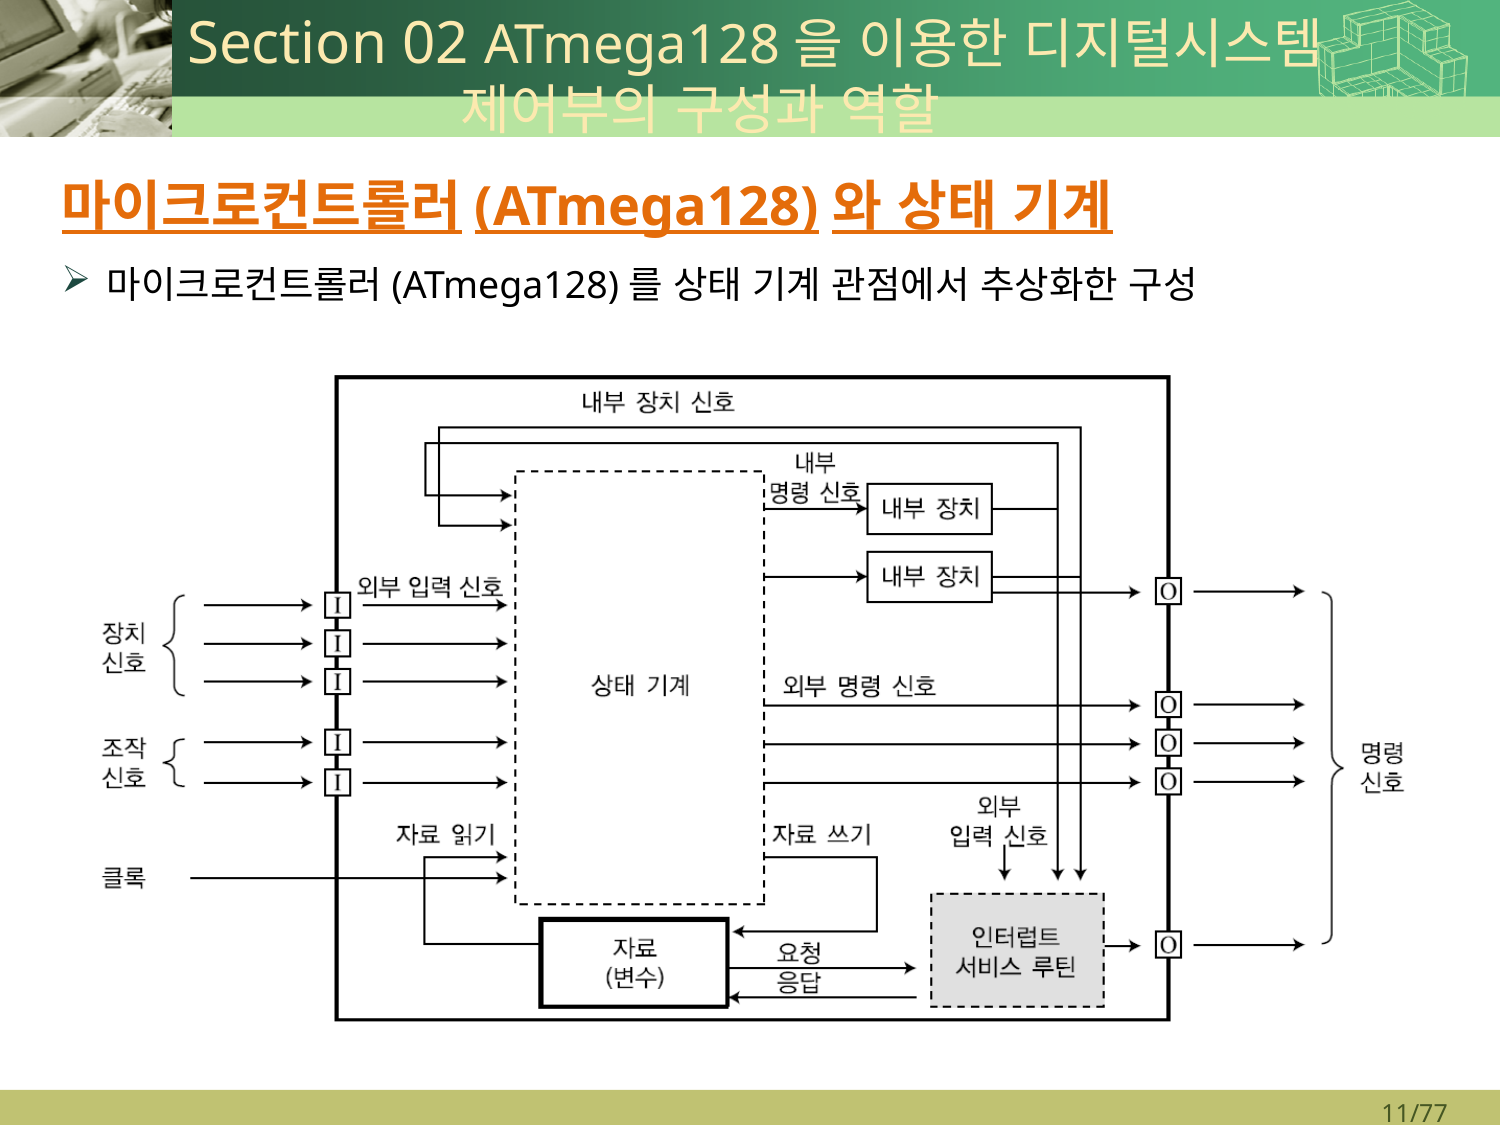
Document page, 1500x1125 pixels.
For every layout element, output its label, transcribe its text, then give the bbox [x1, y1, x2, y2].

picture [0, 75, 1500, 151]
text_box [0, 0, 1500, 75]
list 마이크로컨트롤러(ATmega128)와 상태 기계 마이크로컨트롤러(ATmega128)를 상태 기계 관점에서 추상화한 구성 [46, 164, 1459, 1067]
picture [89, 349, 1412, 1036]
title Section 02 ATmega128을 이용한 디지털시스템 제어부의 구성과 역할 [172, 75, 1500, 94]
